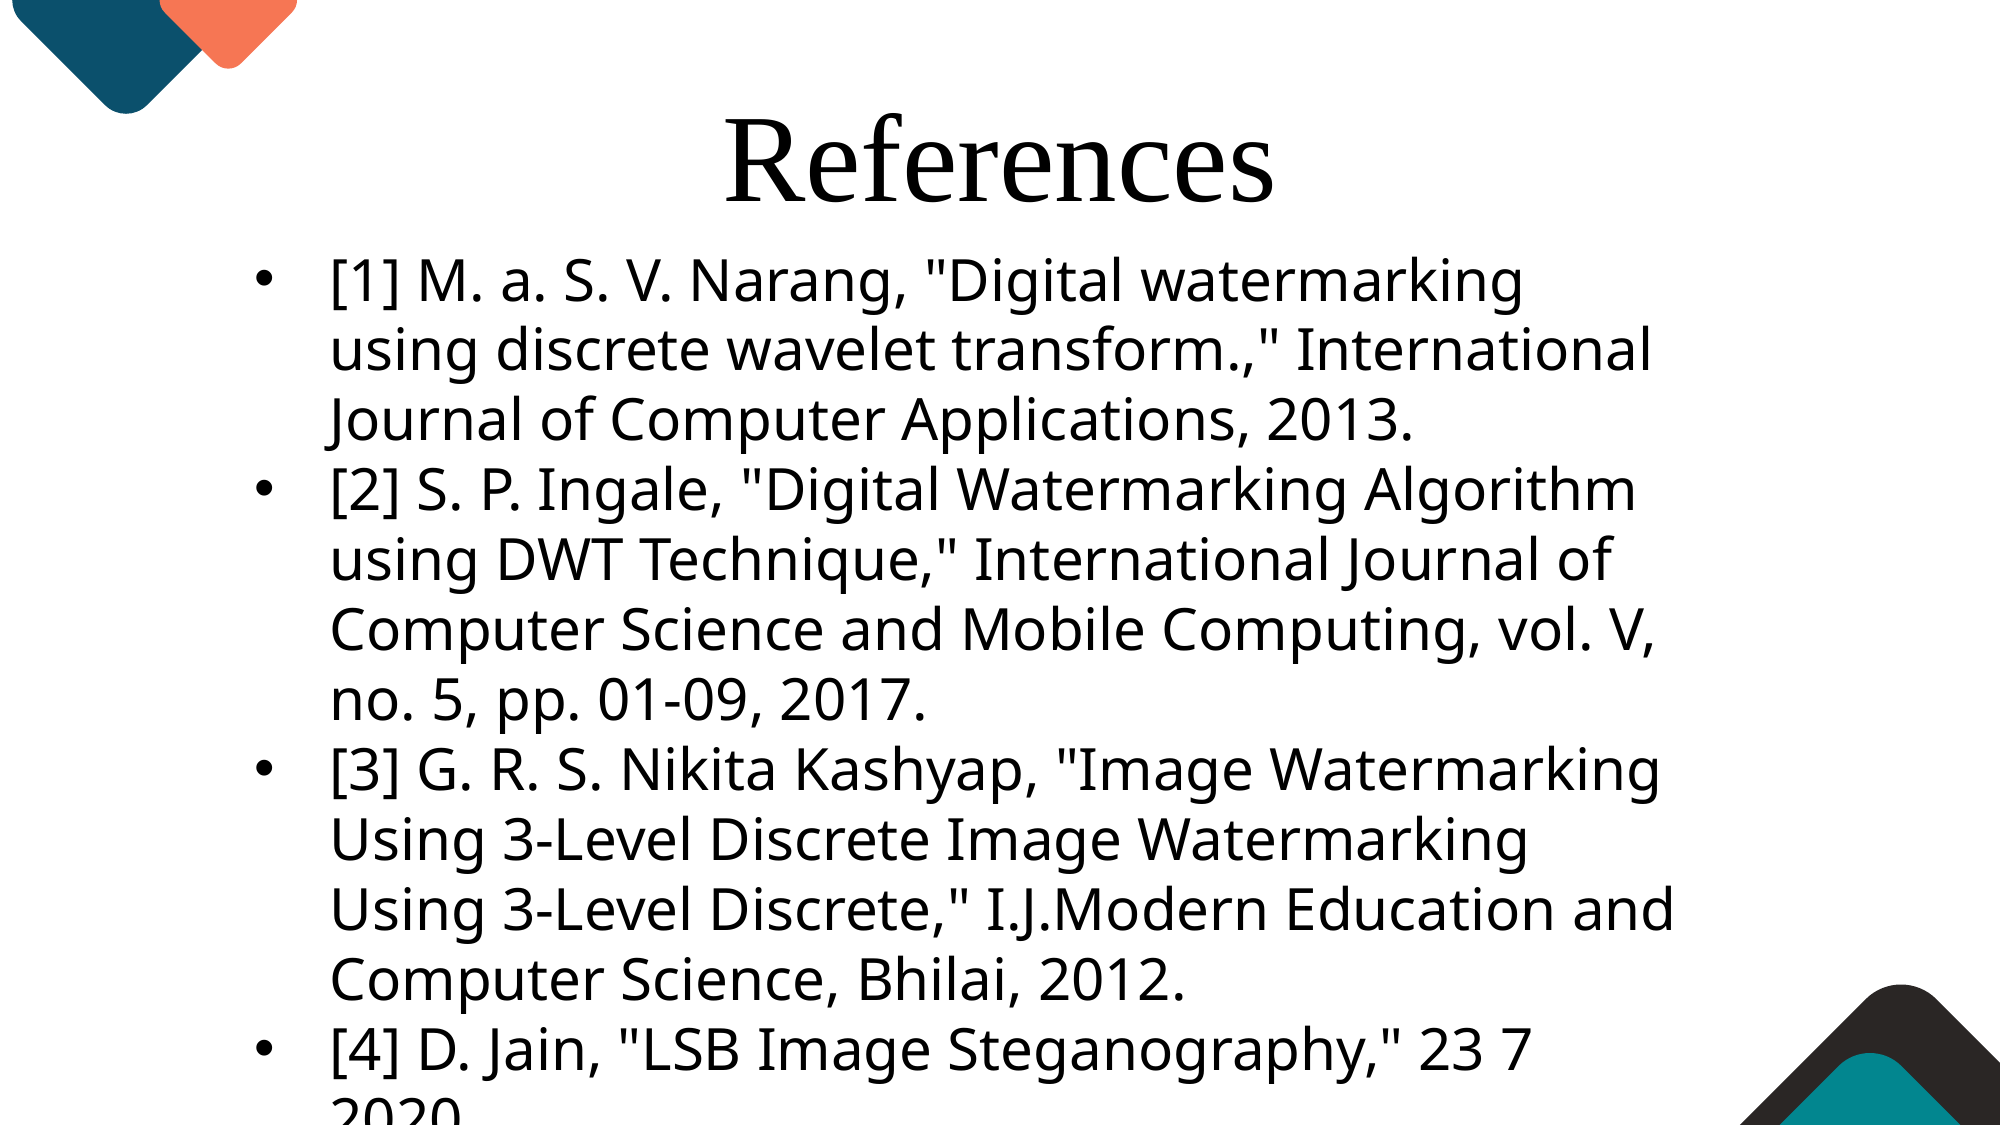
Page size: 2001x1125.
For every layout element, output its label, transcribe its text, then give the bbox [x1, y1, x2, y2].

text_box [1778, 1051, 1962, 1125]
text_box [1] M. a. S. V. Narang, "Digital watermarking using discrete wavelet transform.," International Journal of Computer Applications, 2013. [2] S. P. Ingale, "Digital Watermarking Algorithm using DWT Technique," International Journal of Computer Science and Mobile Computing, vol. V, no. 5, pp. 01-09, 2017. [3] G. R. S. Nikita Kashyap, "Image Watermarking Using 3-Level Discrete Image Watermarking Using 3-Level Discrete," I.J.Modern Education and Computer Science, Bhilai, 2012. [4] D. Jain, "LSB Image Steganography," 23 7 2020. [239, 235, 1704, 1125]
text_box [158, 0, 299, 70]
text_box [1738, 983, 2000, 1125]
text_box References [344, 68, 1656, 234]
text_box [11, 0, 202, 115]
